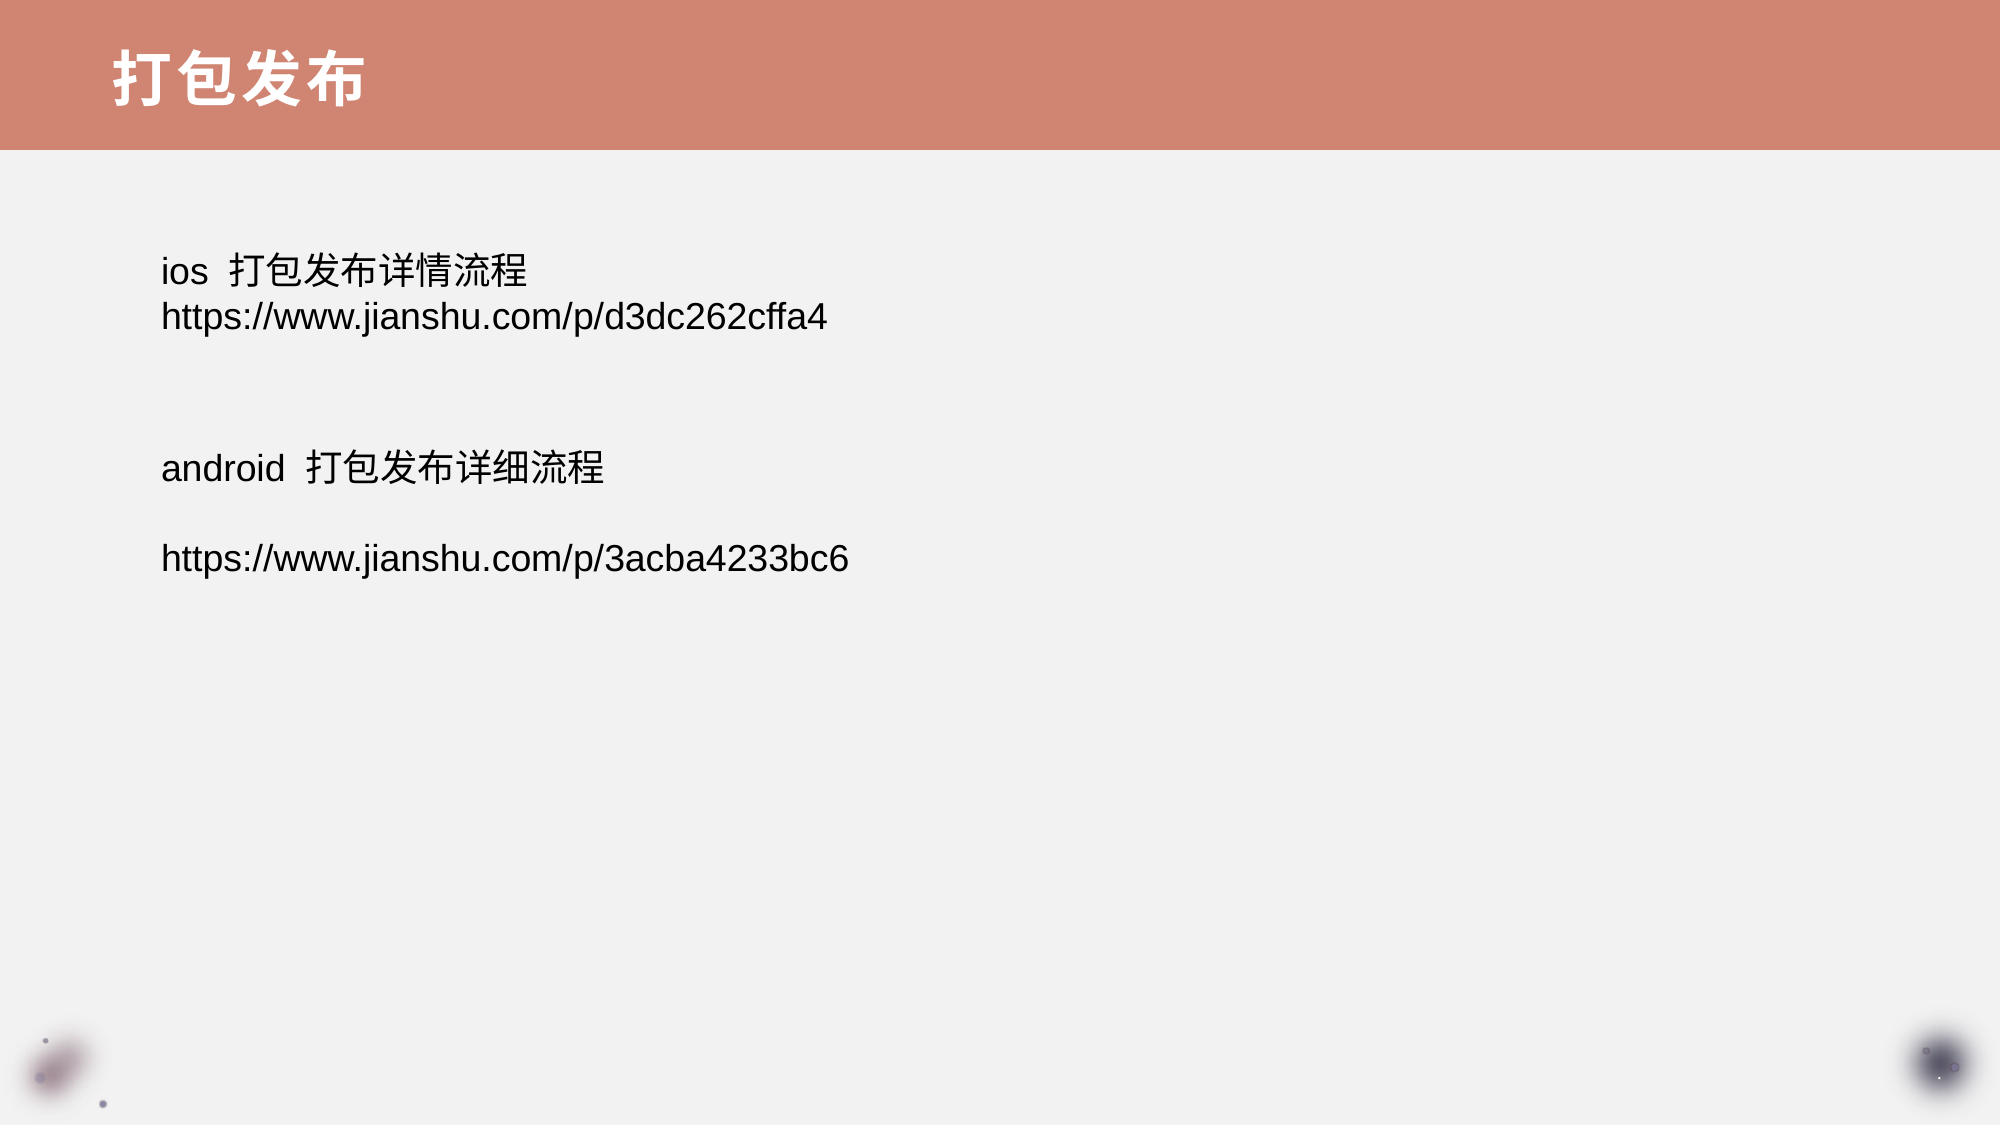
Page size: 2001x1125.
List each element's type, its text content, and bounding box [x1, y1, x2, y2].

text_box android 打包发布详细流程 https://www.jianshu.com/p/3acba4233bc6 [146, 436, 1477, 632]
picture [0, 1008, 119, 1125]
text_box 打包发布 [99, 25, 1901, 125]
text_box [0, 0, 2000, 151]
text_box ios 打包发布详情流程 https://www.jianshu.com/p/d3dc262cffa4 [146, 239, 1713, 345]
picture [1881, 1002, 2000, 1125]
